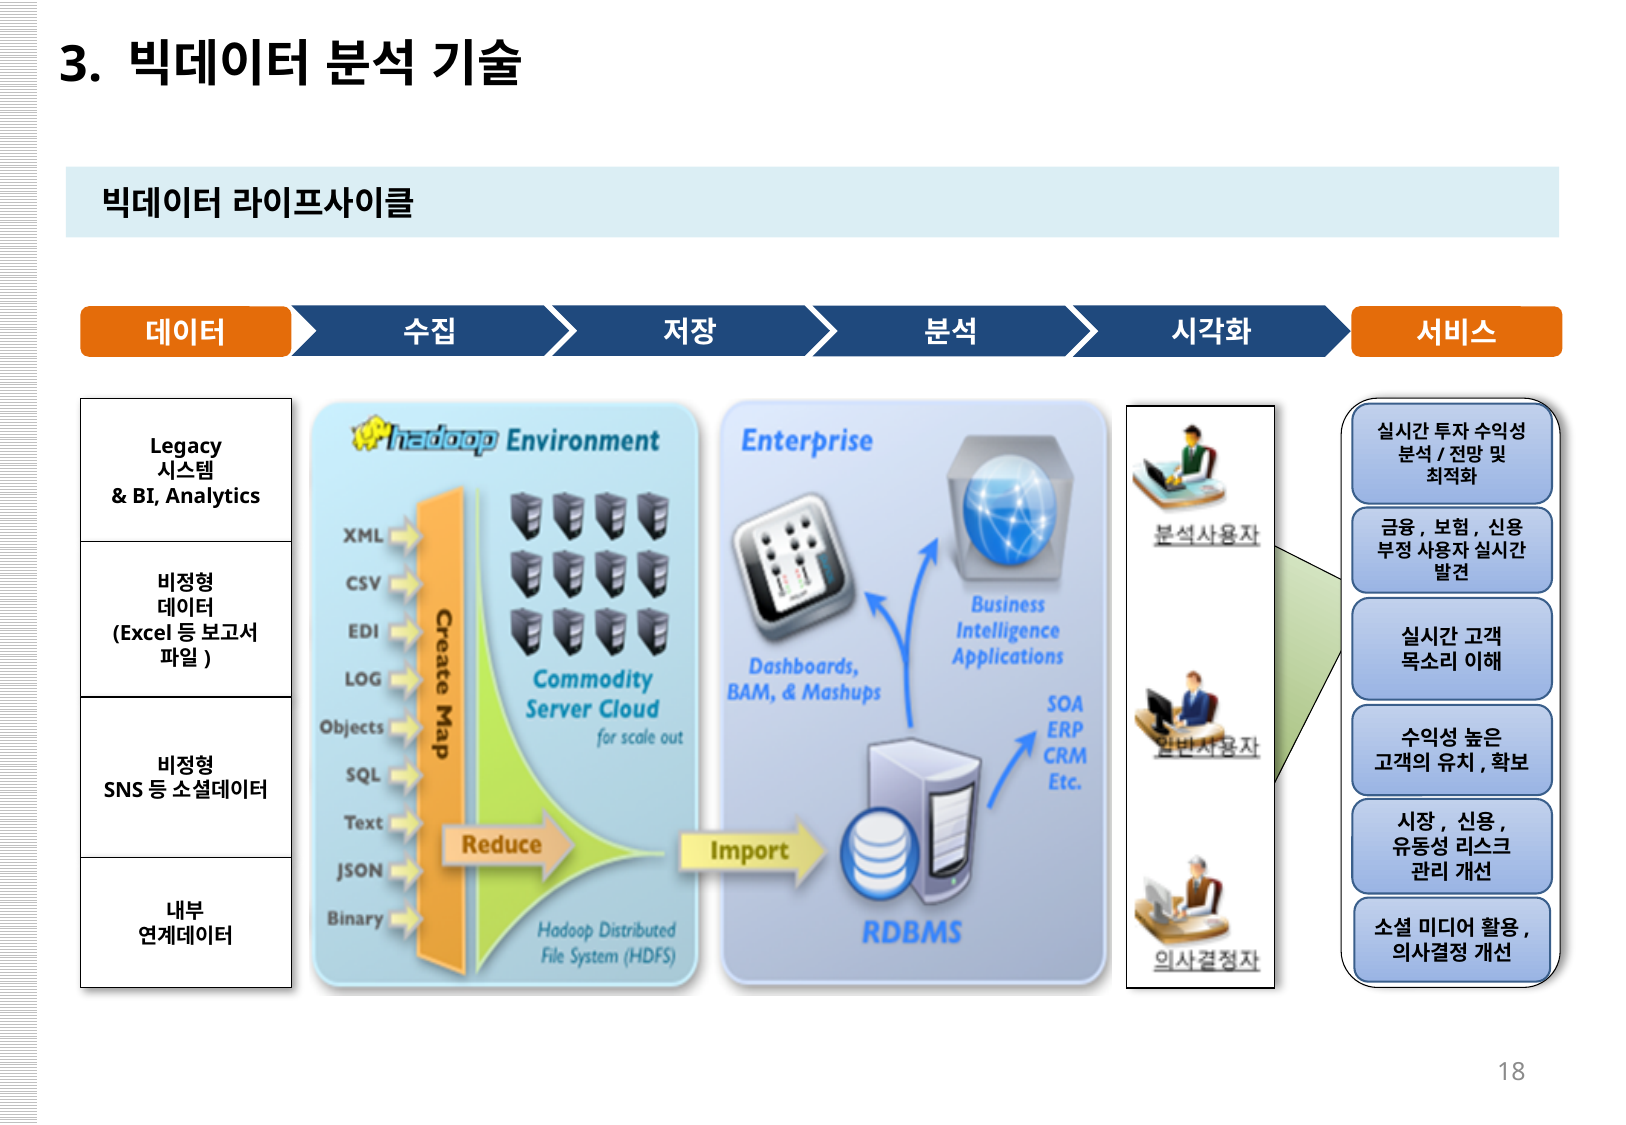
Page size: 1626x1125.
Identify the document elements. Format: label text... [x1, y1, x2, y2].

text_box 빅데이터 라이프사이클 [65, 166, 1560, 238]
text_box 3. 빅데이터 분석 기술 [44, 23, 1508, 114]
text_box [80, 305, 1563, 997]
